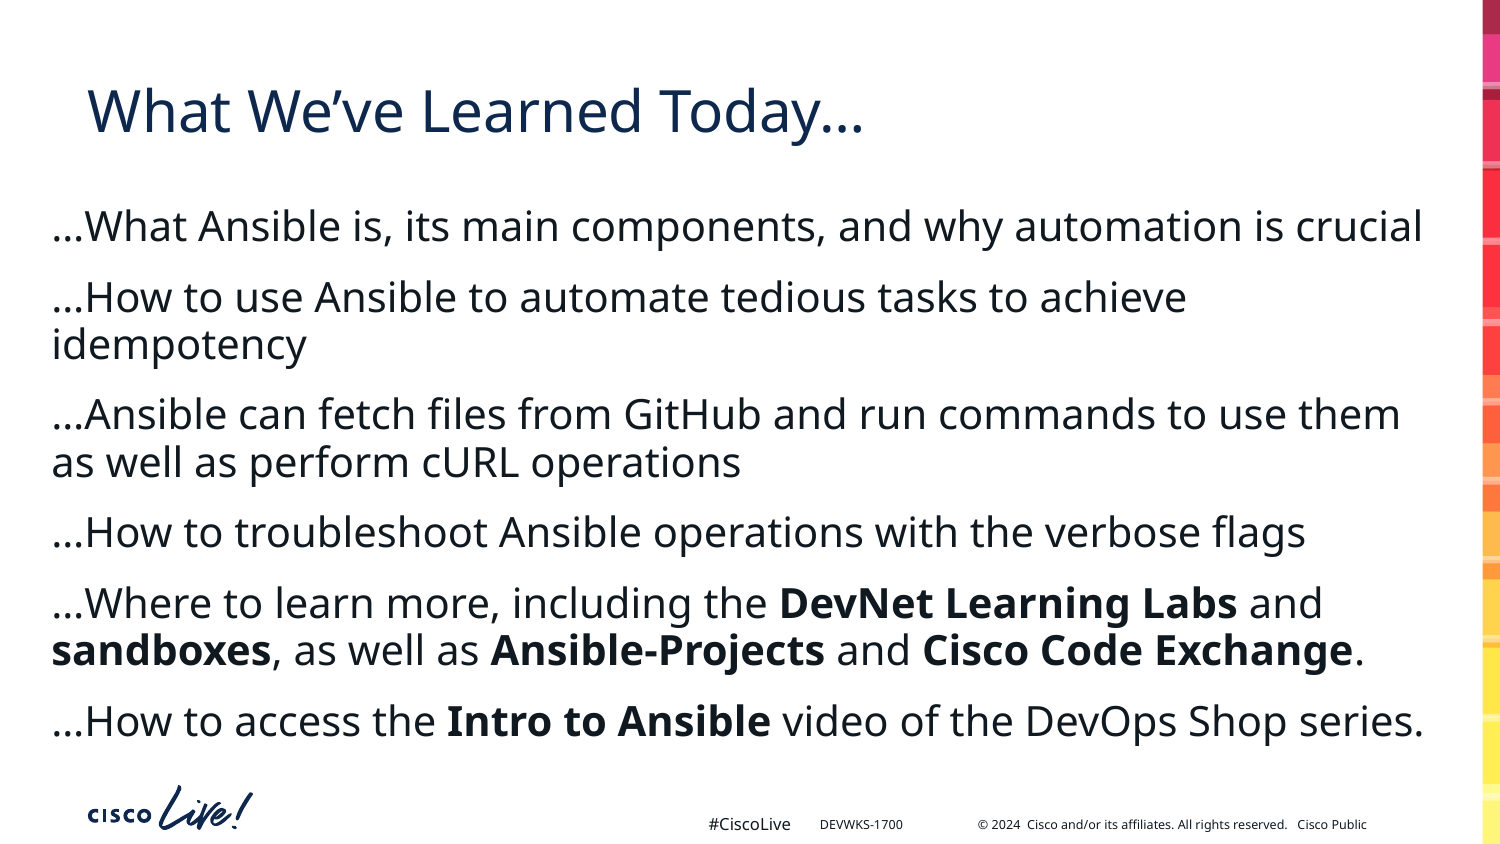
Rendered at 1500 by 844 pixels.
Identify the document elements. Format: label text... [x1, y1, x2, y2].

footer DEVWKS-1700 [809, 811, 960, 838]
picture [1482, 0, 1500, 844]
list …What Ansible is, its main components, and why automation is crucial …How to use Ansible to automate tedious tasks to achieve idempotency …Ansible can fetch files from GitHub and run commands to use them as well as perform cURL operations …How to troubleshoot Ansible operations with the verbose flags …Where to learn more, including the DevNet Learning Labs and sandboxes, as well as Ansible-Projects and Cisco Code Exchange. …How to access the Intro to Ansible video of the DevOps Shop series. [36, 196, 1455, 753]
title What We’ve Learned Today… [72, 31, 1428, 152]
